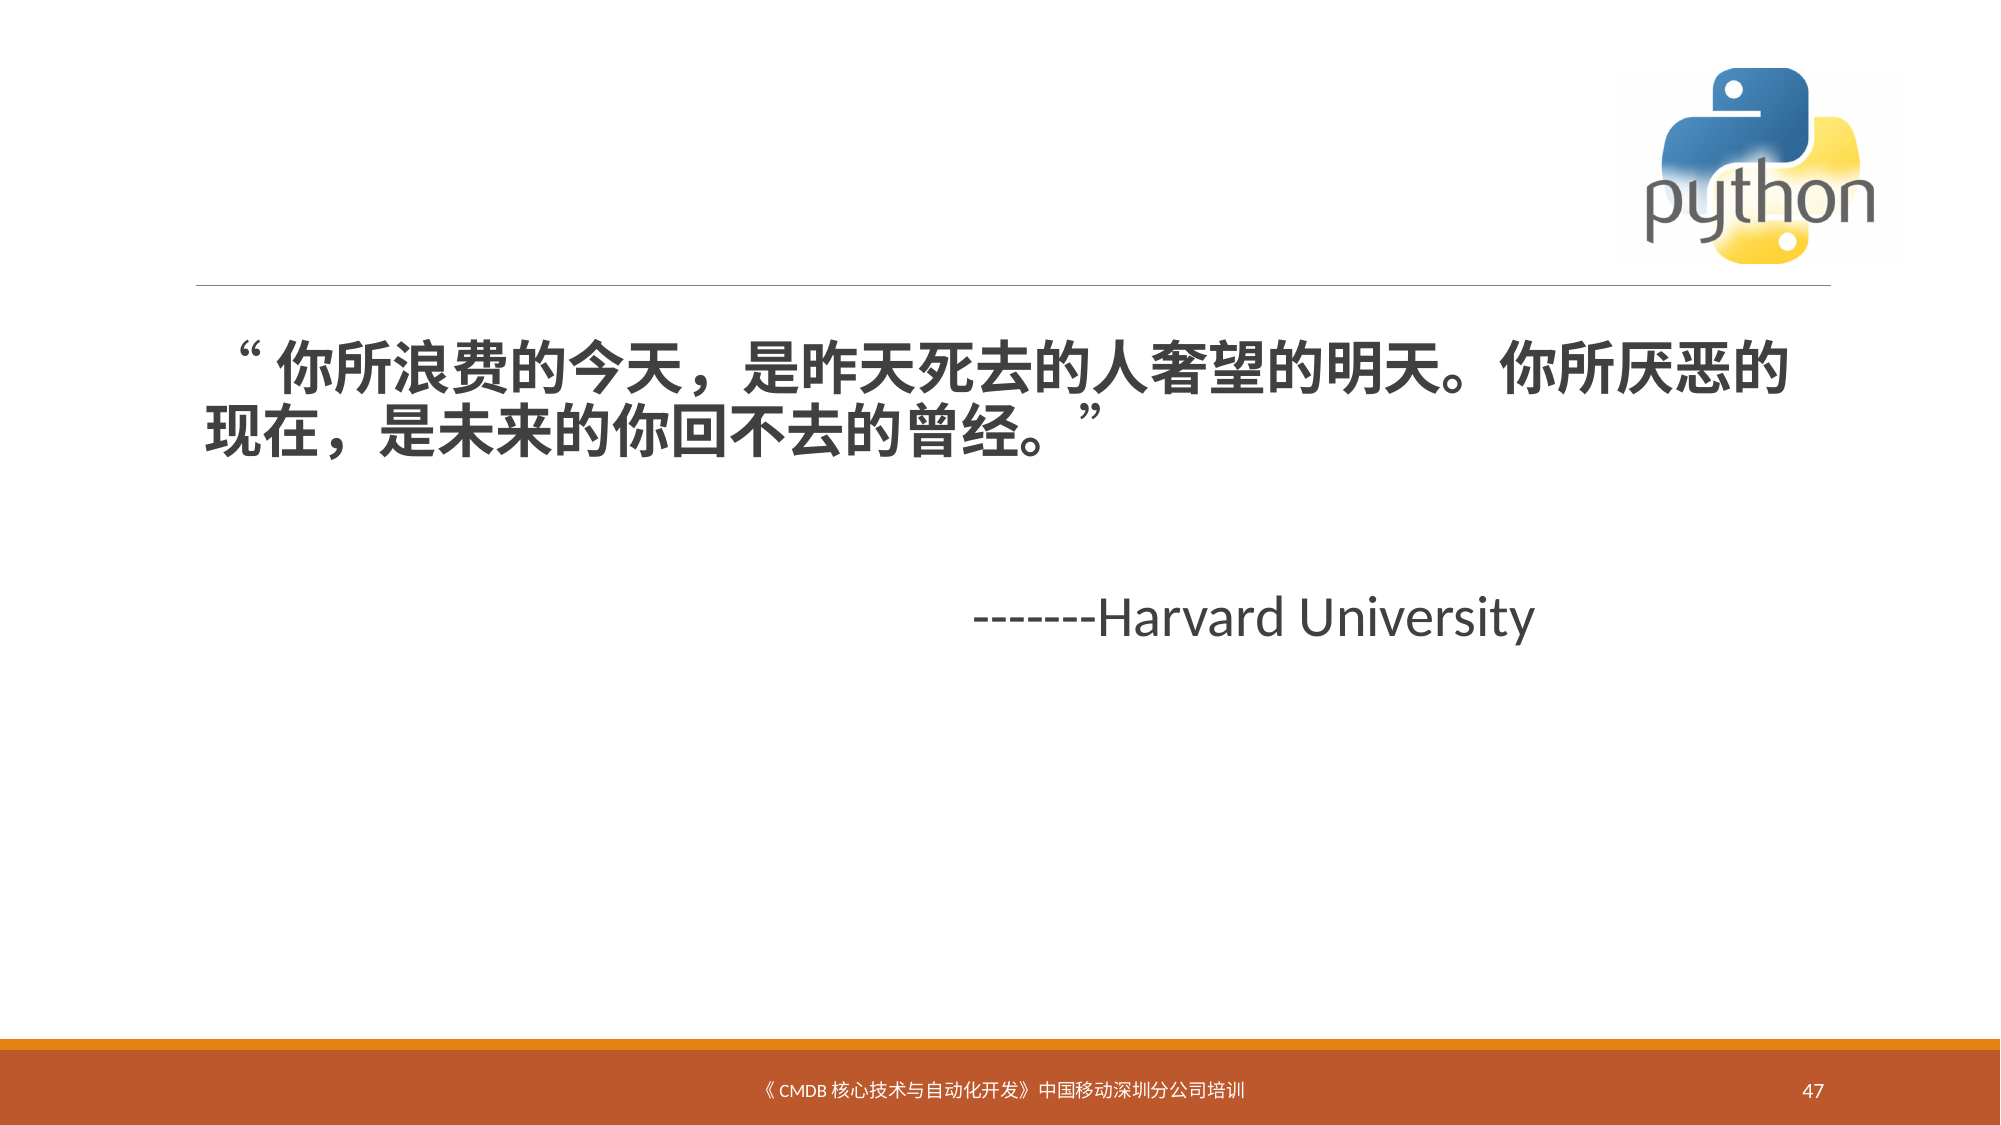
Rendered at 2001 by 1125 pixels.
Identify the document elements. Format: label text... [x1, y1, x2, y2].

list “你所浪费的今天，是昨天死去的人奢望的明天。你所厌恶的现在，是未来的你回不去的曾经。” -------Harvard University [189, 331, 1840, 992]
picture [1616, 68, 1906, 264]
slide_number 47 [1624, 1059, 1840, 1120]
footer 《CMDB核心技术与自动化开发》中国移动深圳分公司培训 [604, 1059, 1396, 1120]
